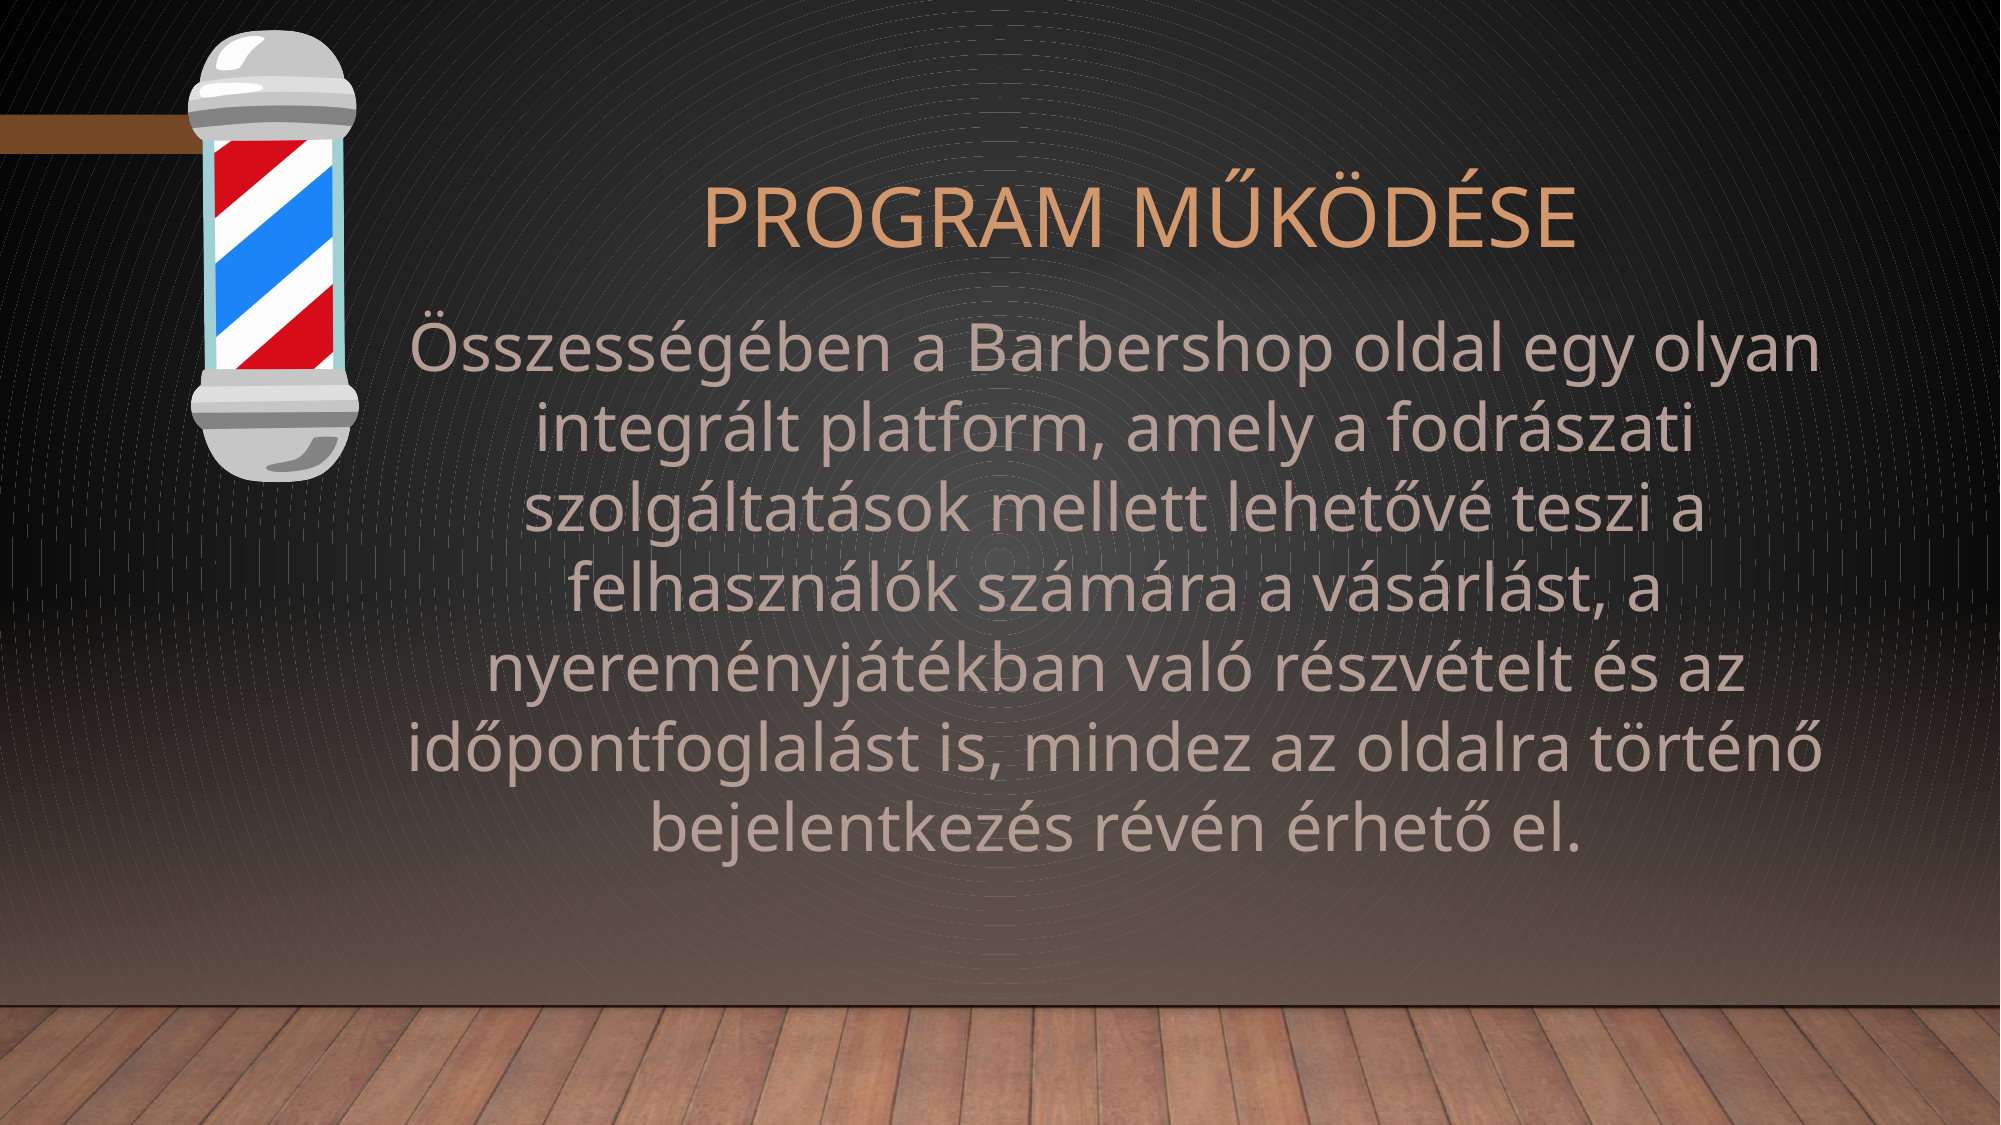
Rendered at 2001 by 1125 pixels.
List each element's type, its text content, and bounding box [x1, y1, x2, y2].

title Program Működése [468, 134, 1903, 307]
picture [78, 15, 468, 496]
list Összességében a Barbershop oldal egy olyan integrált platform, amely a fodrászati szolgáltatások mellett lehetővé teszi a felhasználók számára a vásárlást, a nyereményjátékban való részvételt és az időpontfoglalást is, mindez az oldalra történő bejelentkezés révén érhető el. [343, 297, 1890, 963]
text_box [0, 113, 78, 155]
picture [0, 1005, 2000, 1125]
